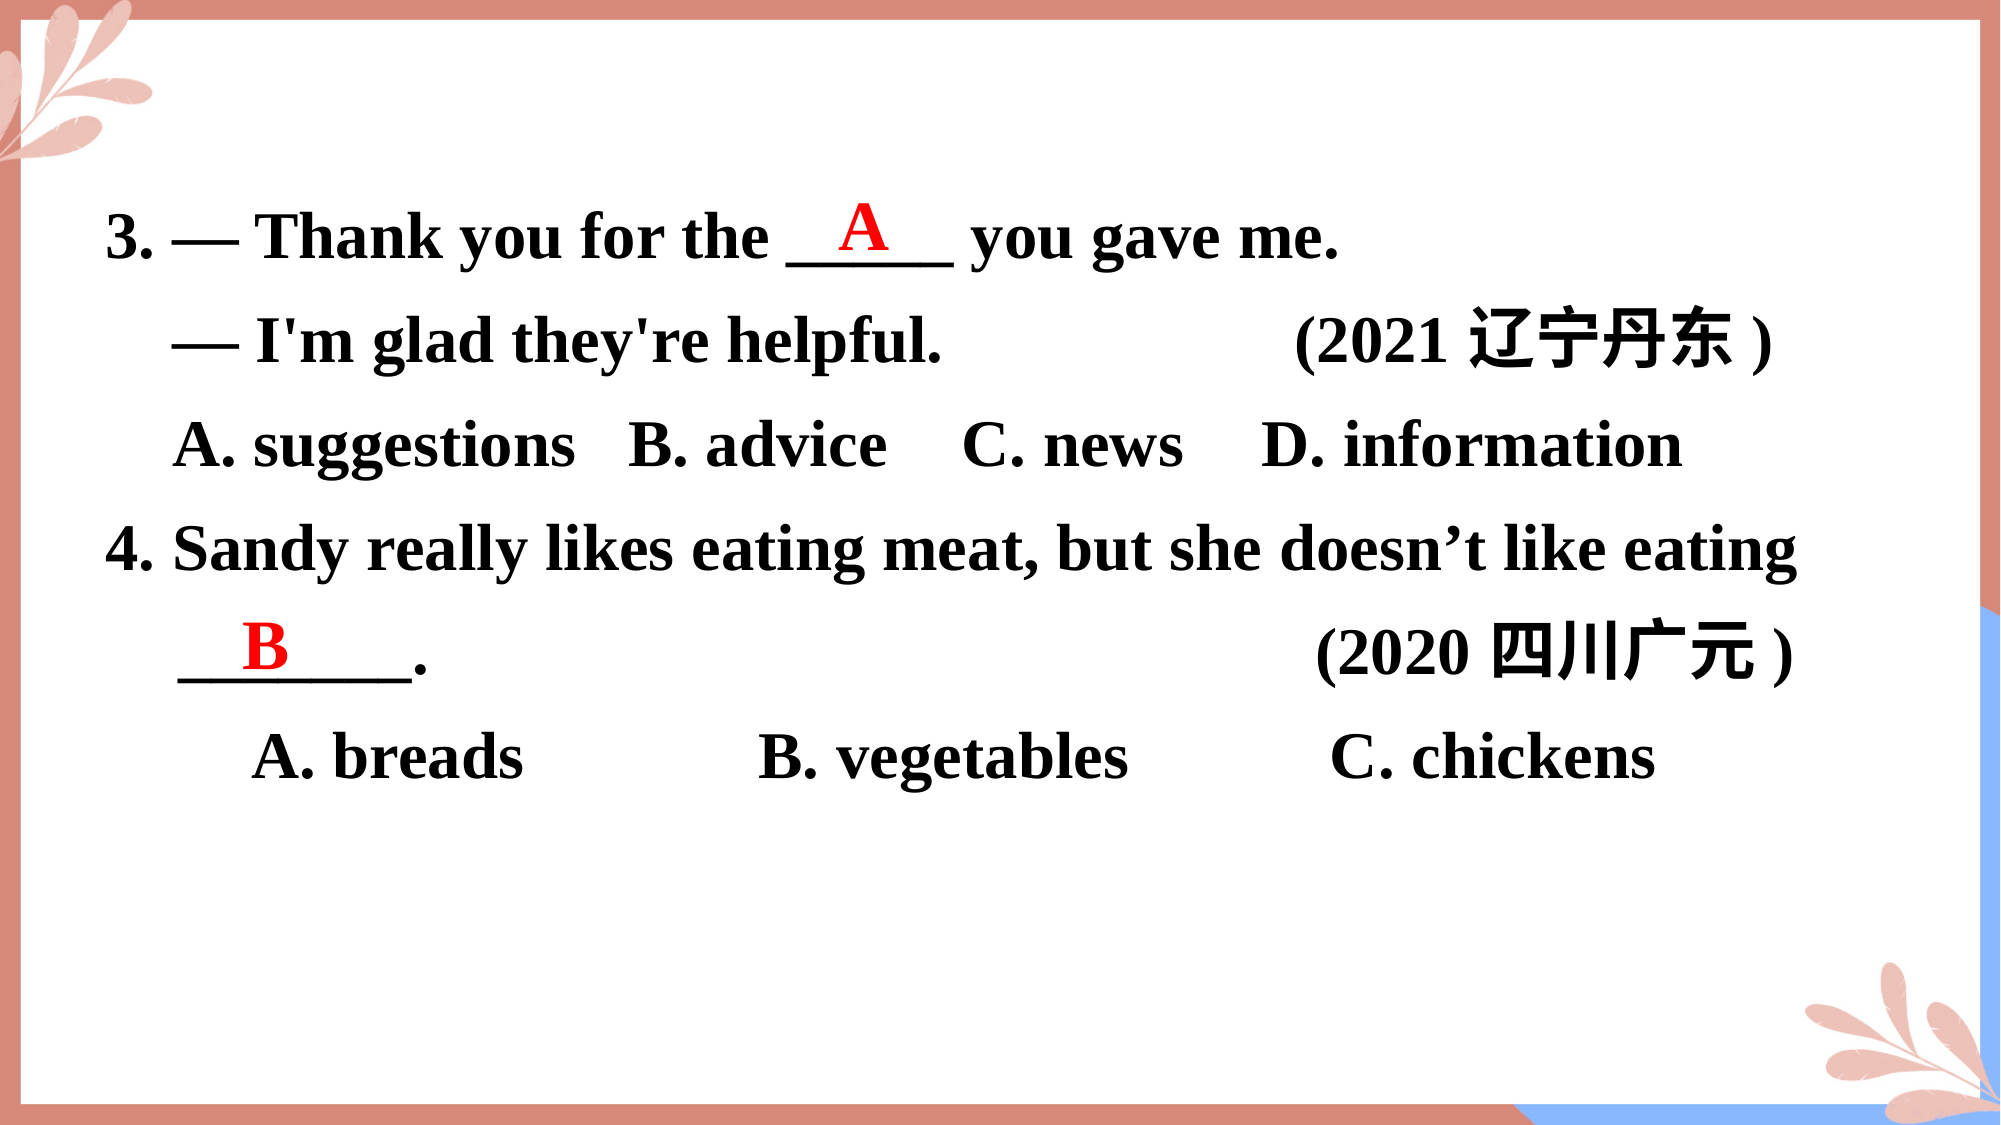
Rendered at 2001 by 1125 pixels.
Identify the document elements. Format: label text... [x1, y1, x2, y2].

text_box A [823, 172, 905, 273]
text_box 3. — Thank you for the _____ you gave me. — I'm glad they're helpful. (2021辽宁丹东) A. suggestions B. advice C. news D. information 4. Sandy really likes eating meat, but she doesn’t like eating _______. (2020四川广元) A. breads B. vegetables C. chickens [90, 160, 1934, 800]
text_box B [227, 591, 305, 692]
picture [0, 0, 2001, 1125]
